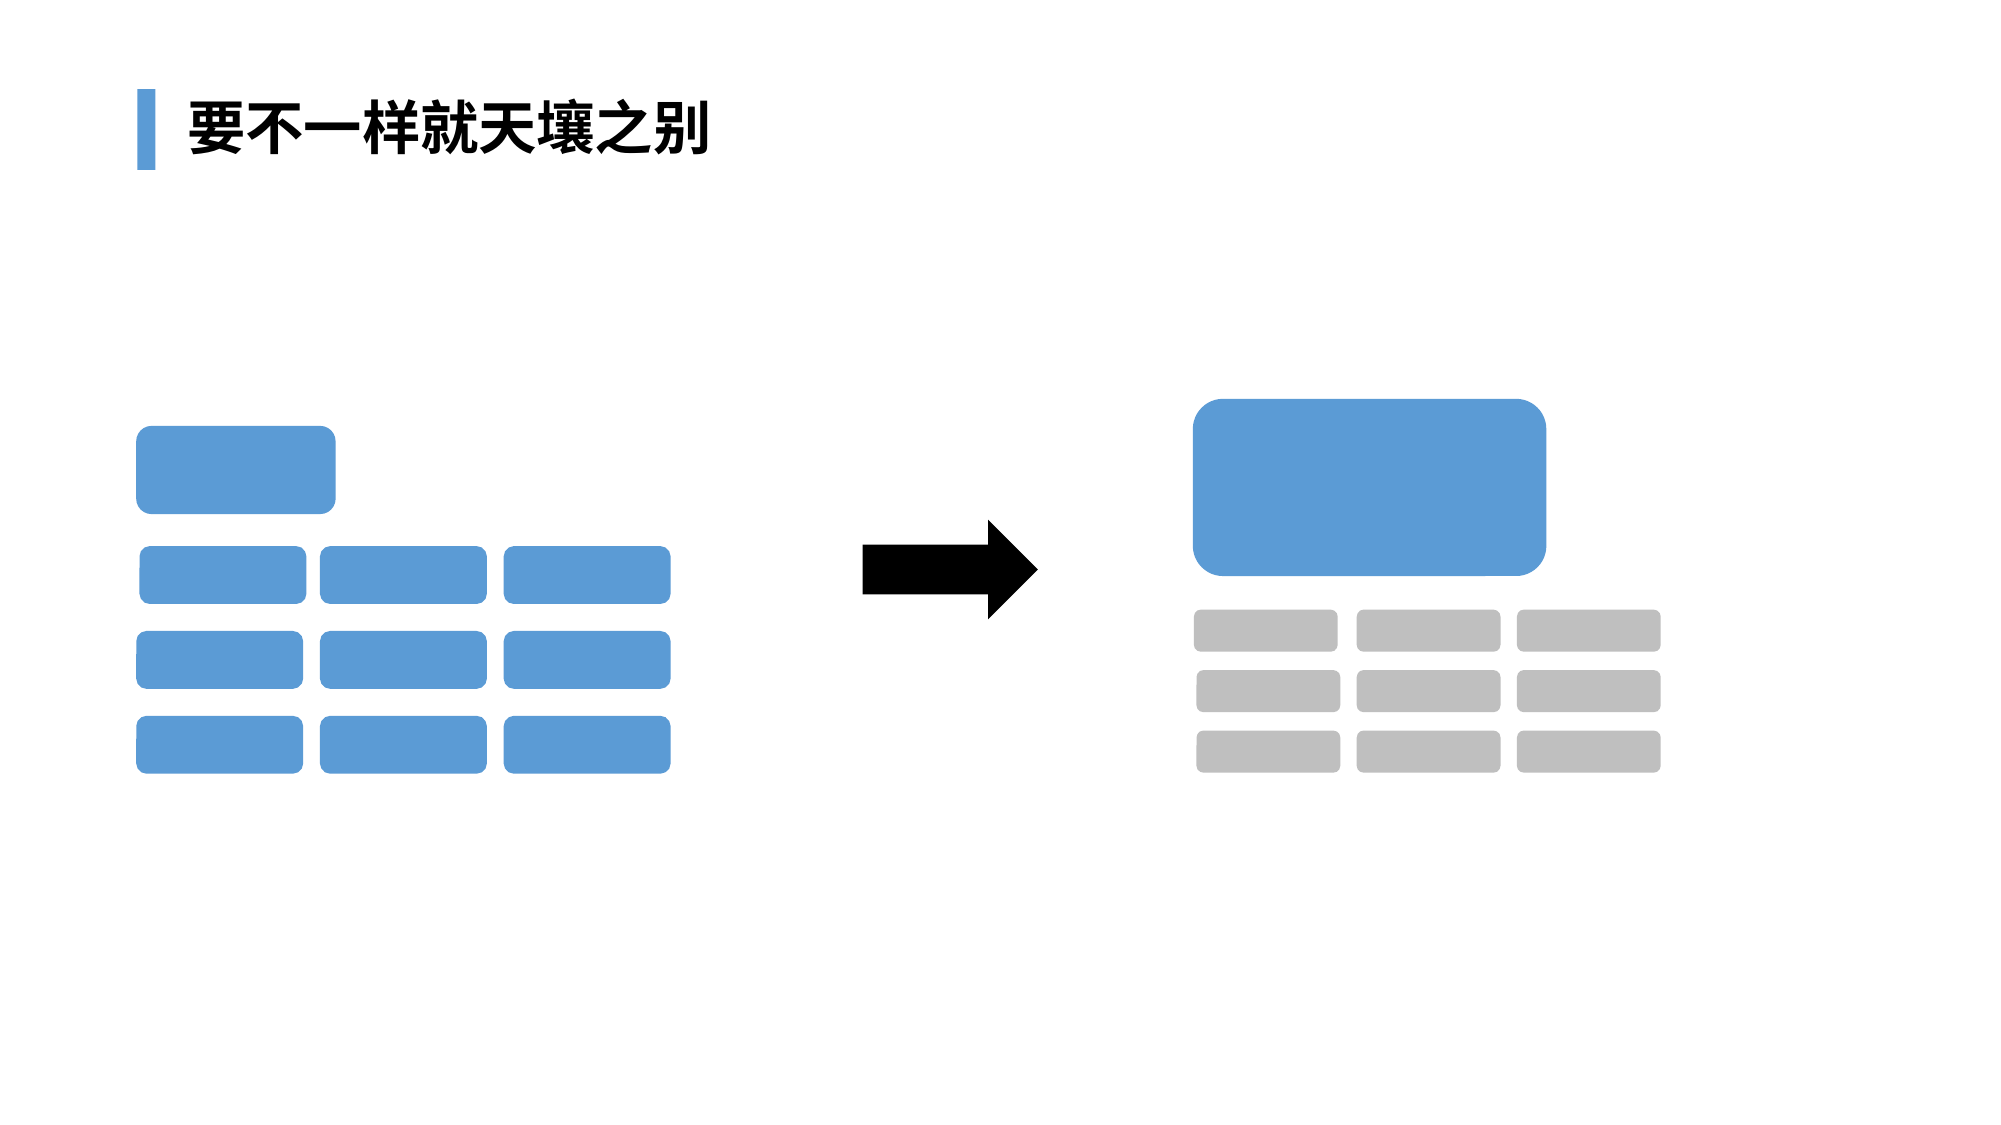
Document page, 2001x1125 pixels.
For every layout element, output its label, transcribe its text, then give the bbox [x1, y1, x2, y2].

text_box [861, 517, 1040, 622]
text_box [319, 630, 487, 689]
text_box [139, 546, 307, 604]
text_box [136, 715, 304, 774]
text_box [503, 630, 671, 689]
text_box [503, 546, 671, 604]
text_box [503, 715, 671, 774]
text_box [1192, 398, 1547, 577]
text_box [319, 715, 487, 774]
text_box [319, 546, 487, 604]
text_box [1193, 609, 1661, 773]
text_box [136, 630, 304, 689]
text_box [136, 425, 336, 515]
title 要不一样就天壤之别 [172, 90, 1863, 171]
